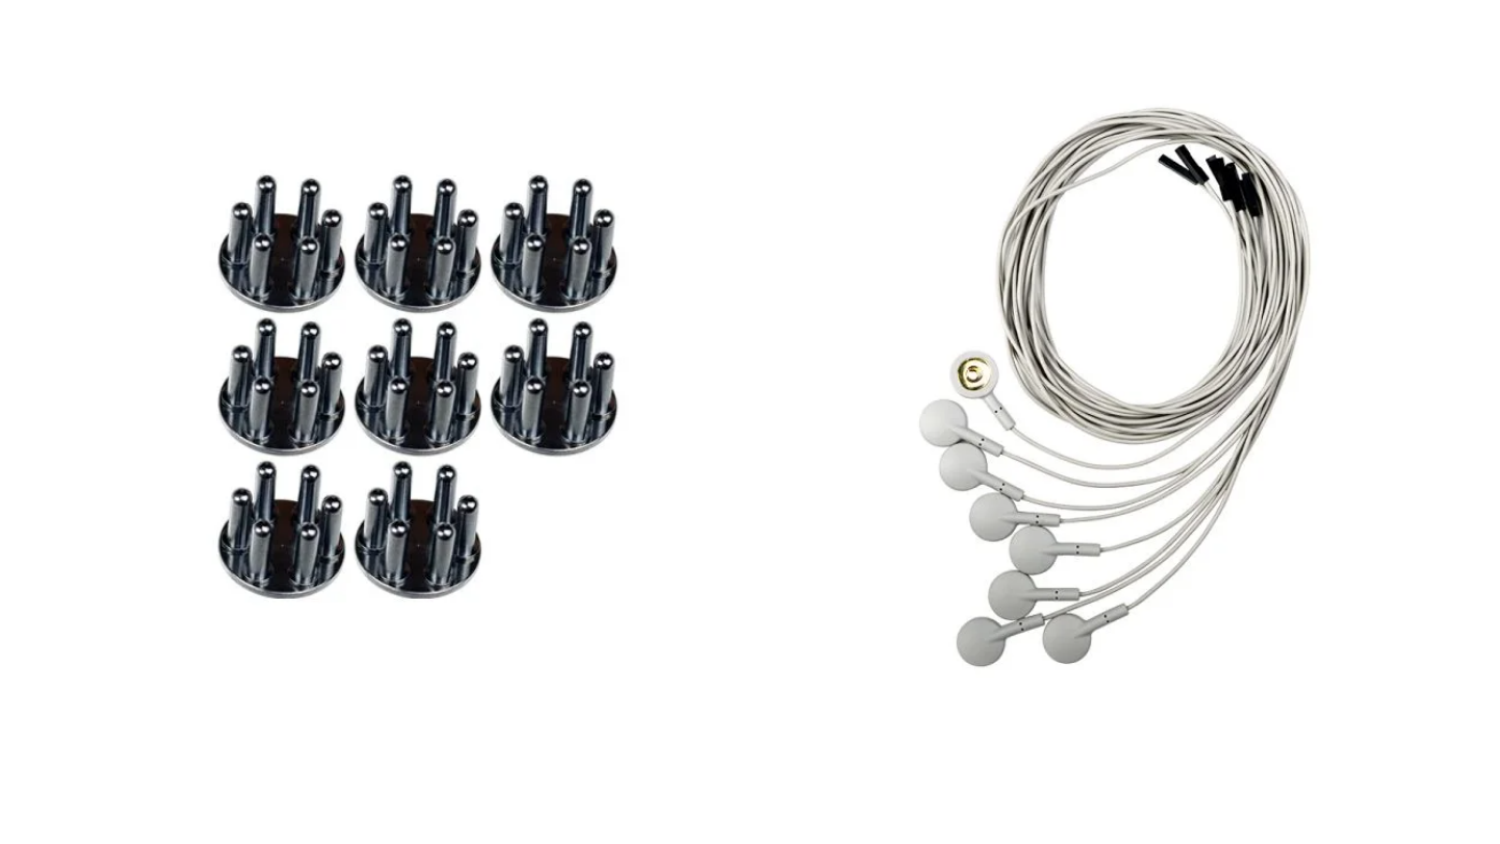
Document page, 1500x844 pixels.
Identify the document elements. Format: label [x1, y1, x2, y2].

picture [798, 63, 1378, 678]
picture [167, 86, 695, 655]
